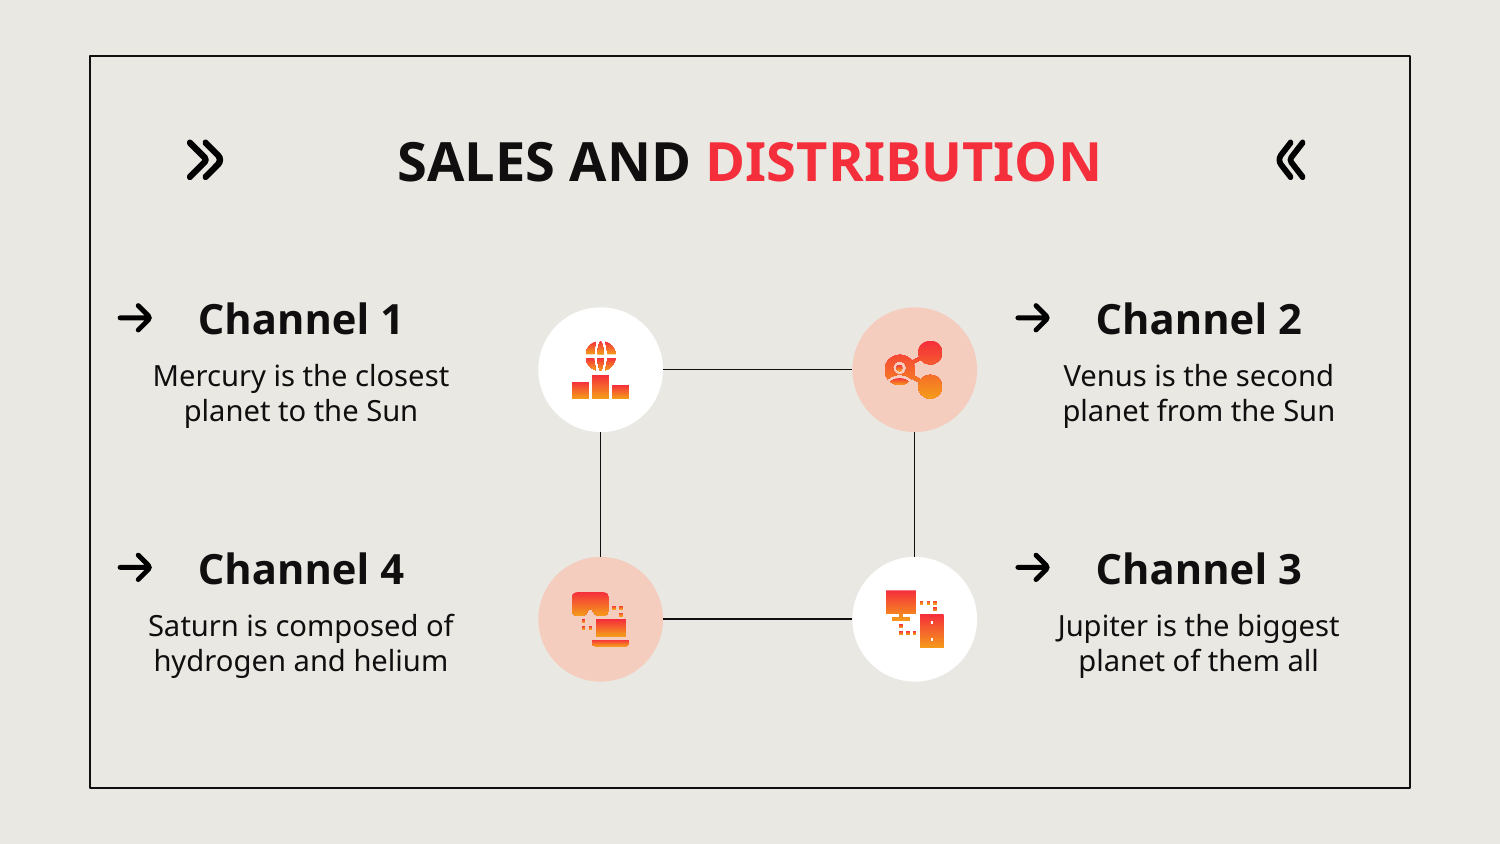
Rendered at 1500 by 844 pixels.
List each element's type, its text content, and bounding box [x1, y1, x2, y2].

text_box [885, 590, 944, 649]
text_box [1277, 140, 1305, 179]
text_box [538, 307, 664, 433]
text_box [571, 340, 630, 399]
text_box Venus is the second planet from the Sun [1015, 352, 1383, 433]
text_box Mercury is the closest planet to the Sun [117, 352, 485, 433]
text_box Channel 1 [138, 274, 464, 352]
text_box Channel 2 [1036, 274, 1362, 352]
text_box [1015, 552, 1050, 582]
text_box [852, 307, 978, 433]
text_box Jupiter is the biggest planet of them all [1015, 602, 1383, 682]
text_box [117, 303, 152, 333]
text_box [538, 557, 664, 682]
text_box [1015, 303, 1050, 333]
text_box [571, 591, 630, 647]
text_box Channel 4 [138, 524, 464, 602]
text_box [187, 140, 223, 179]
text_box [882, 340, 947, 399]
title SALES AND DISTRIBUTION [209, 112, 1291, 207]
text_box [117, 552, 152, 582]
text_box Saturn is composed of hydrogen and helium [117, 602, 485, 682]
text_box Channel 3 [1036, 524, 1362, 602]
text_box [852, 557, 978, 682]
